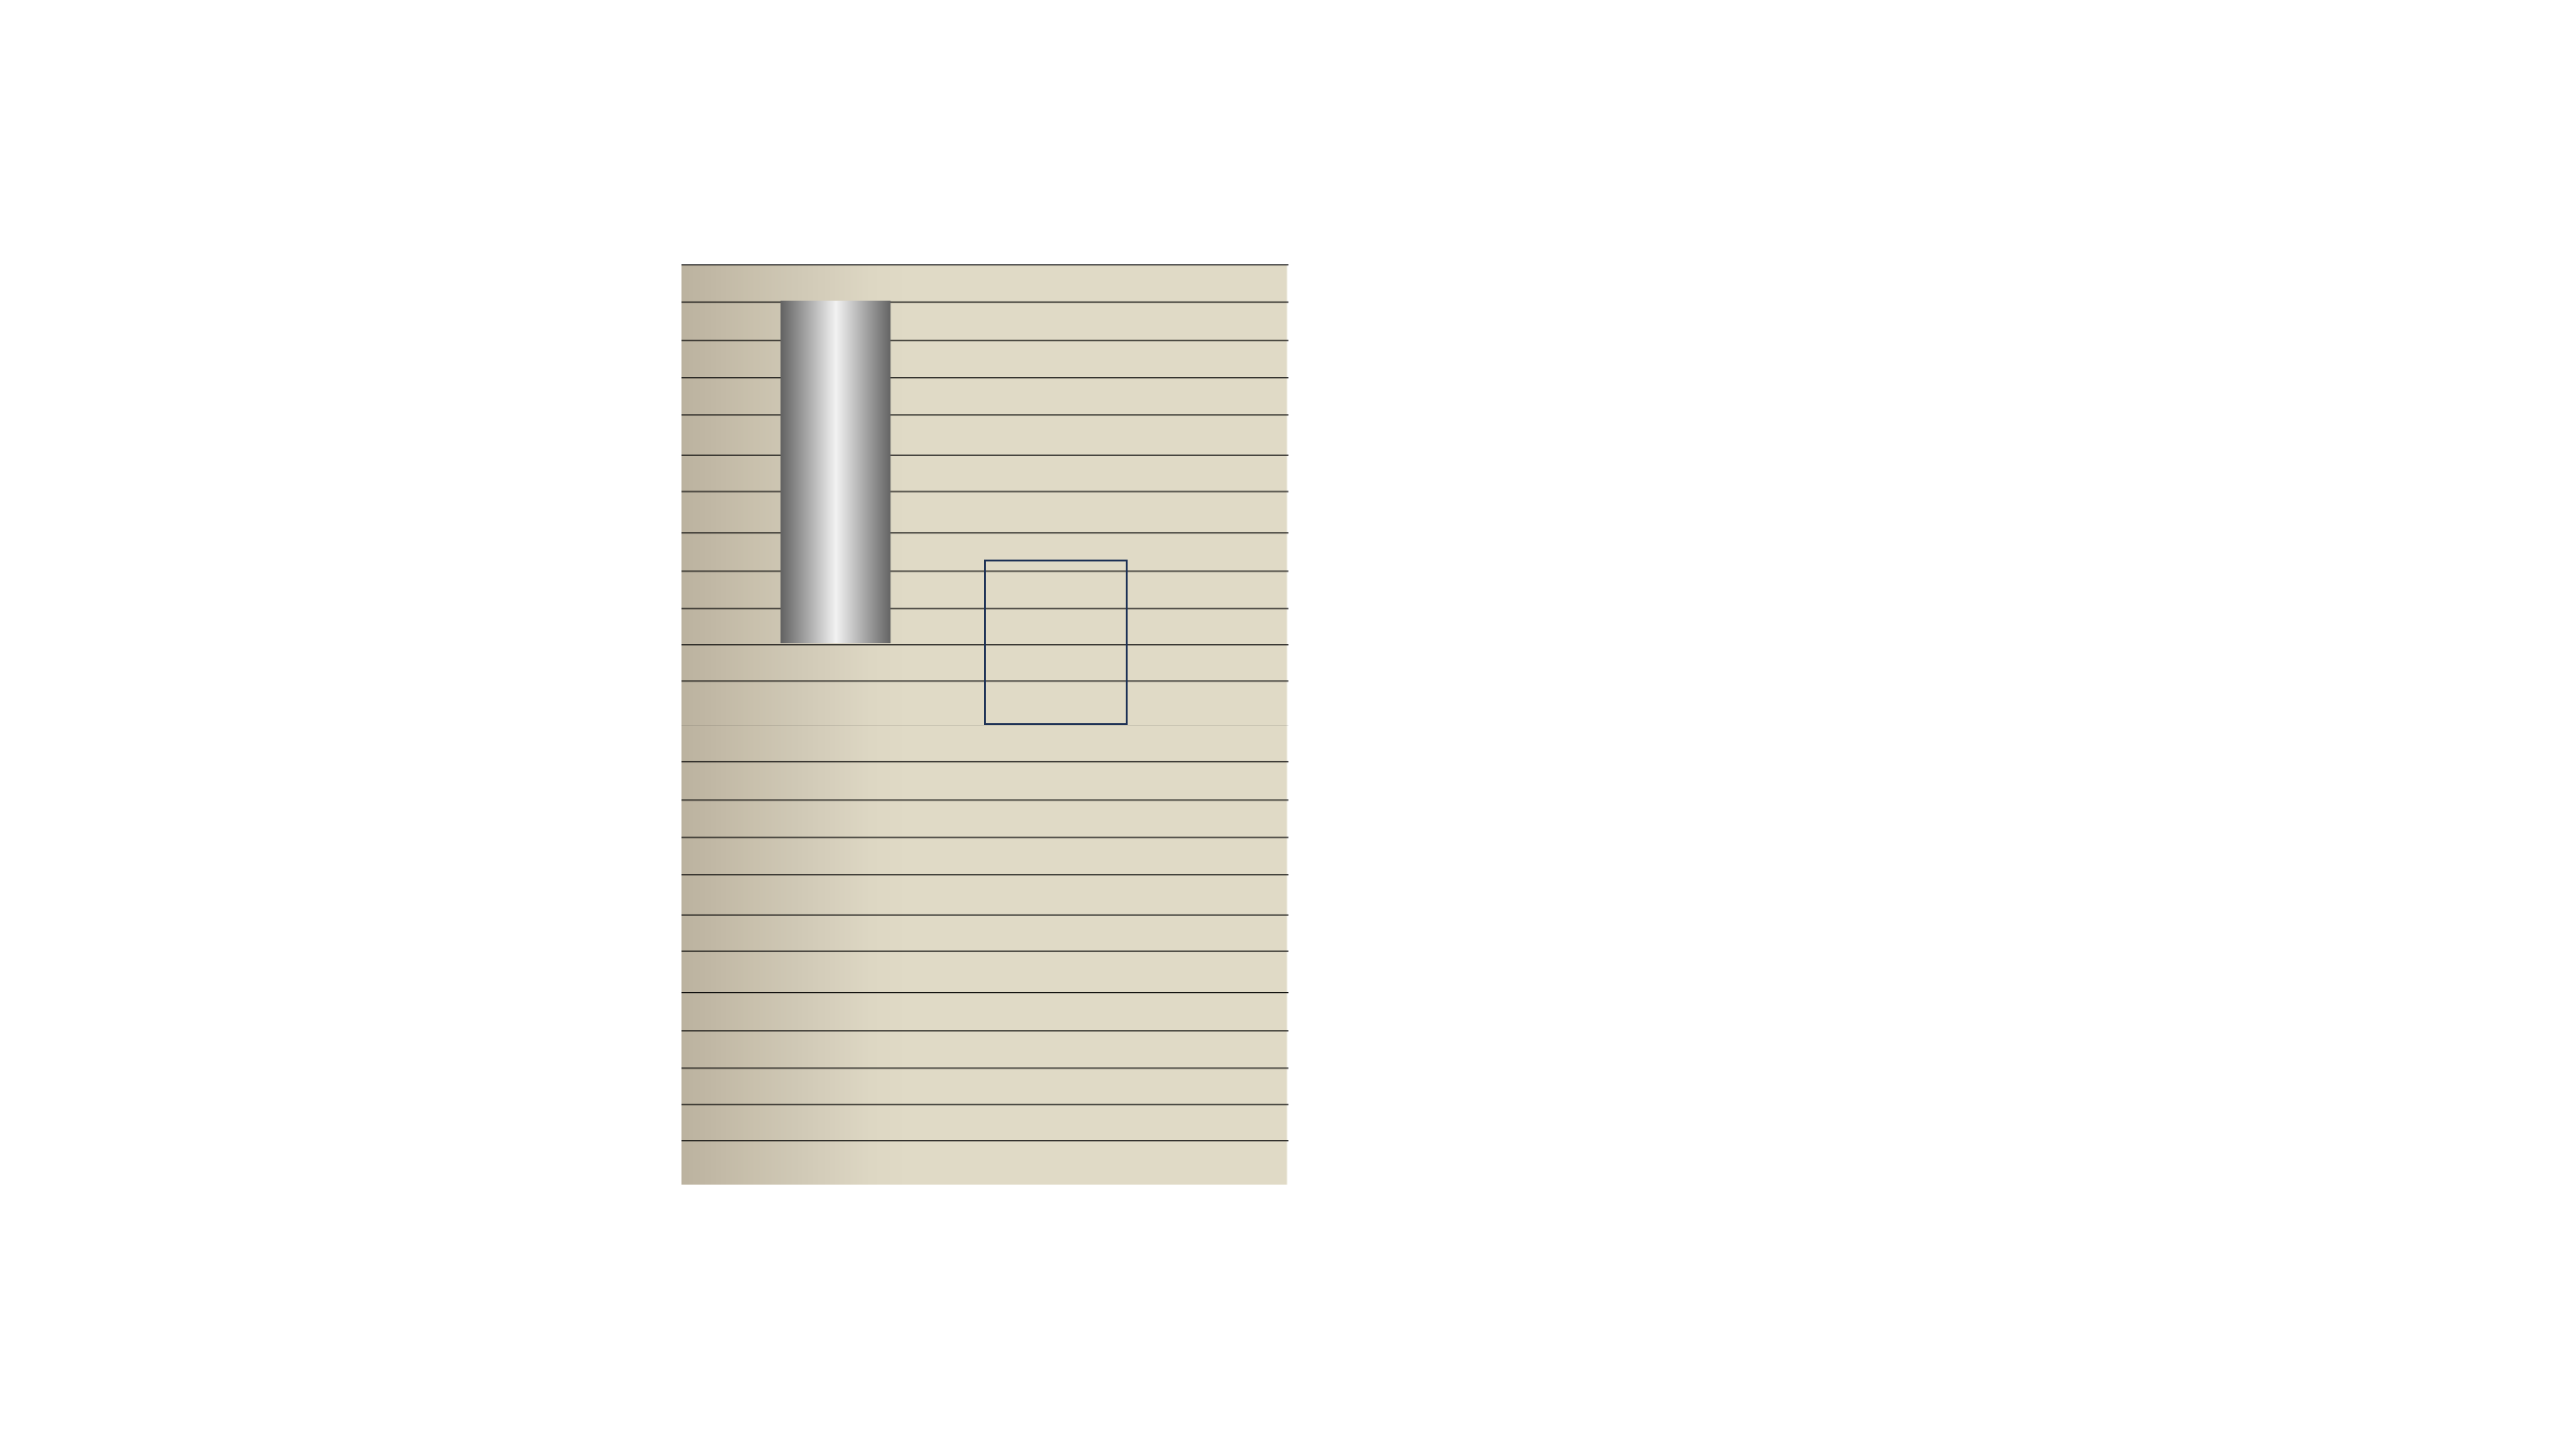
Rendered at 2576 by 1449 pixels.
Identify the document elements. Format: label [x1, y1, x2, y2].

picture [681, 264, 1288, 1185]
